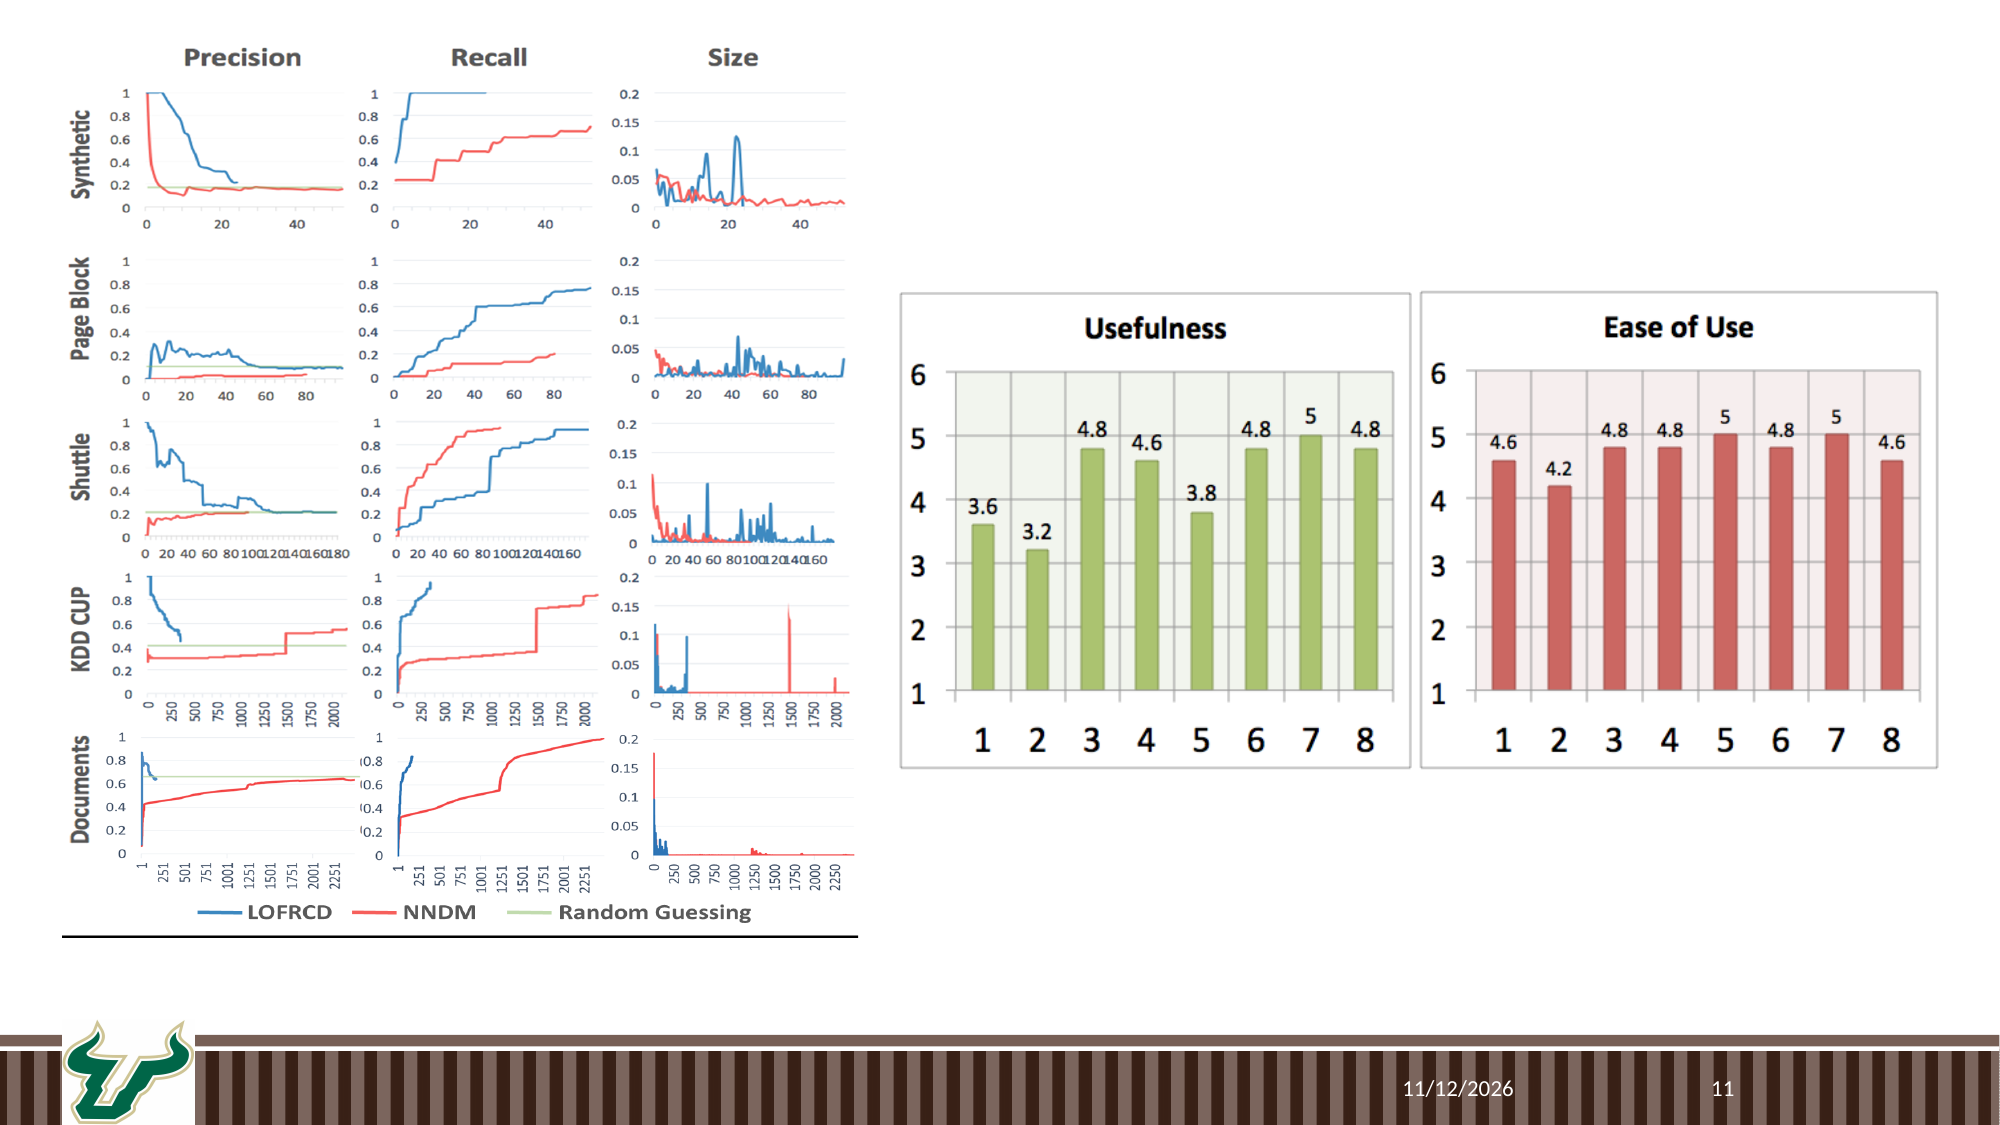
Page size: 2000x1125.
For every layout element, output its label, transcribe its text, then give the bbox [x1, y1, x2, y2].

picture [62, 1019, 195, 1125]
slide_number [1311, 1069, 1530, 1107]
picture [62, 37, 858, 938]
picture [897, 287, 1943, 775]
slide_number 11 [1596, 1069, 1750, 1107]
